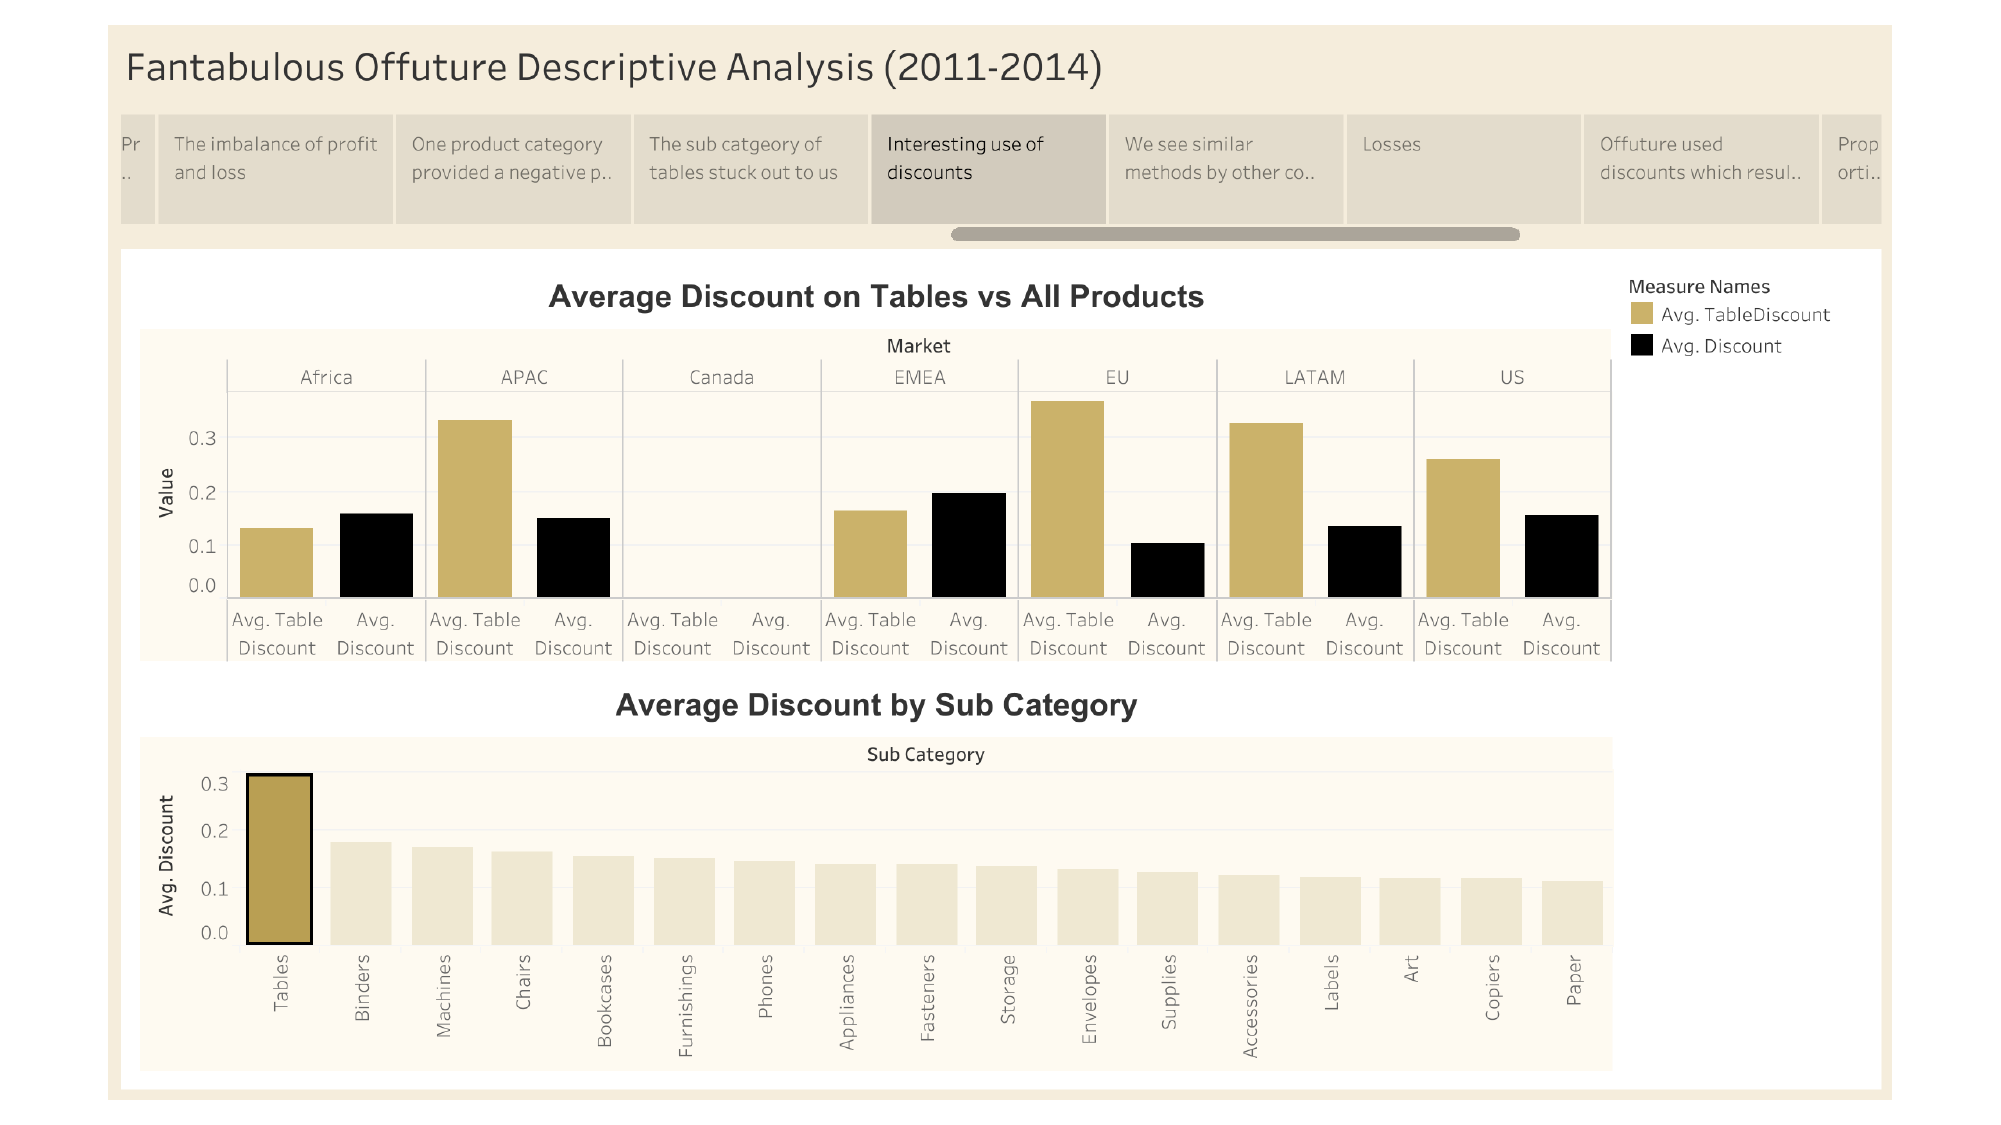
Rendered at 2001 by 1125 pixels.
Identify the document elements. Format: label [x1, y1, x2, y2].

picture [108, 25, 1892, 1100]
